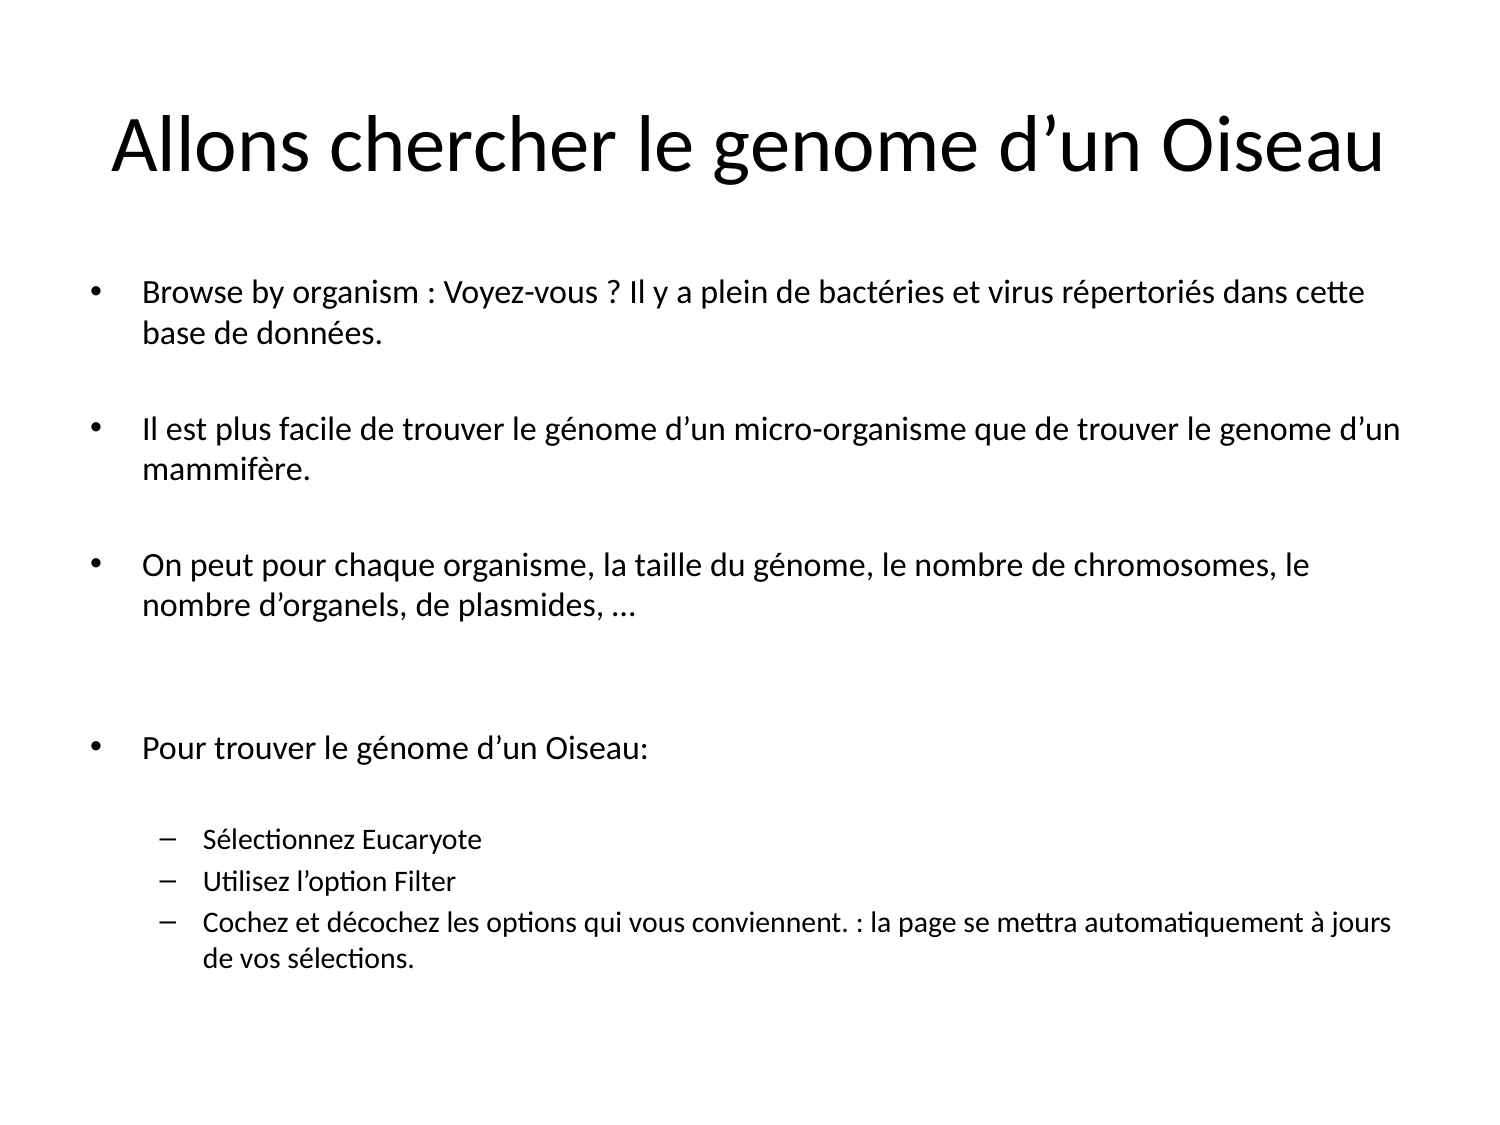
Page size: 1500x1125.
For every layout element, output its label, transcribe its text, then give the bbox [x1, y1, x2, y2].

list Browse by organism : Voyez-vous ? Il y a plein de bactéries et virus répertoriés dans cette base de données. Il est plus facile de trouver le génome d’un micro-organisme que de trouver le genome d’un mammifère. On peut pour chaque organisme, la taille du génome, le nombre de chromosomes, le nombre d’organels, de plasmides, … Pour trouver le génome d’un Oiseau: Sélectionnez Eucaryote Utilisez l’option Filter Cochez et décochez les options qui vous conviennent. : la page se mettra automatiquement à jours de vos sélections. [75, 262, 1424, 988]
title Allons chercher le genome d’un Oiseau [75, 45, 1425, 233]
